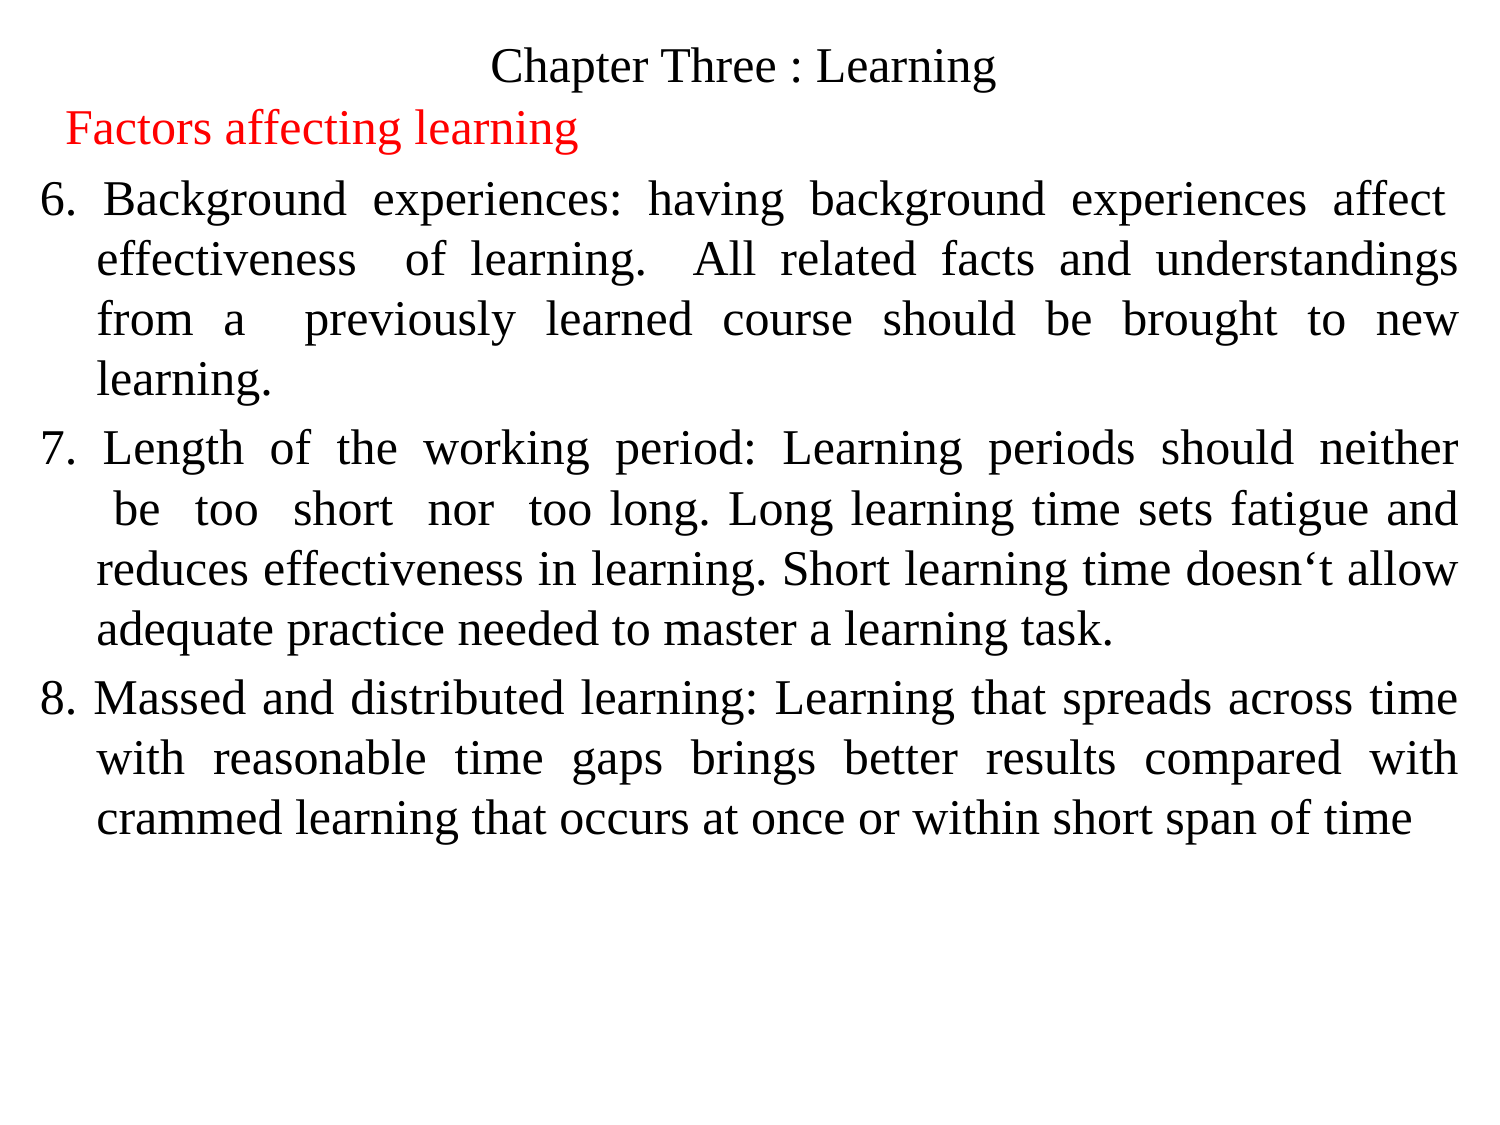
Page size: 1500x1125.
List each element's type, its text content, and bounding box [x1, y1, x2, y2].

list Factors affecting learning 6. Background experiences: having background experiences affect effectiveness of learning. All related facts and understandings from a previously learned course should be brought to new learning. 7. Length of the working period: Learning periods should neither be too short nor too long. Long learning time sets fatigue and reduces effectiveness in learning. Short learning time doesn‘t allow adequate practice needed to master a learning task. 8. Massed and distributed learning: Learning that spreads across time with reasonable time gaps brings better results compared with crammed learning that occurs at once or within short span of time [24, 87, 1475, 900]
title Chapter Three : Learning [75, 24, 1425, 87]
